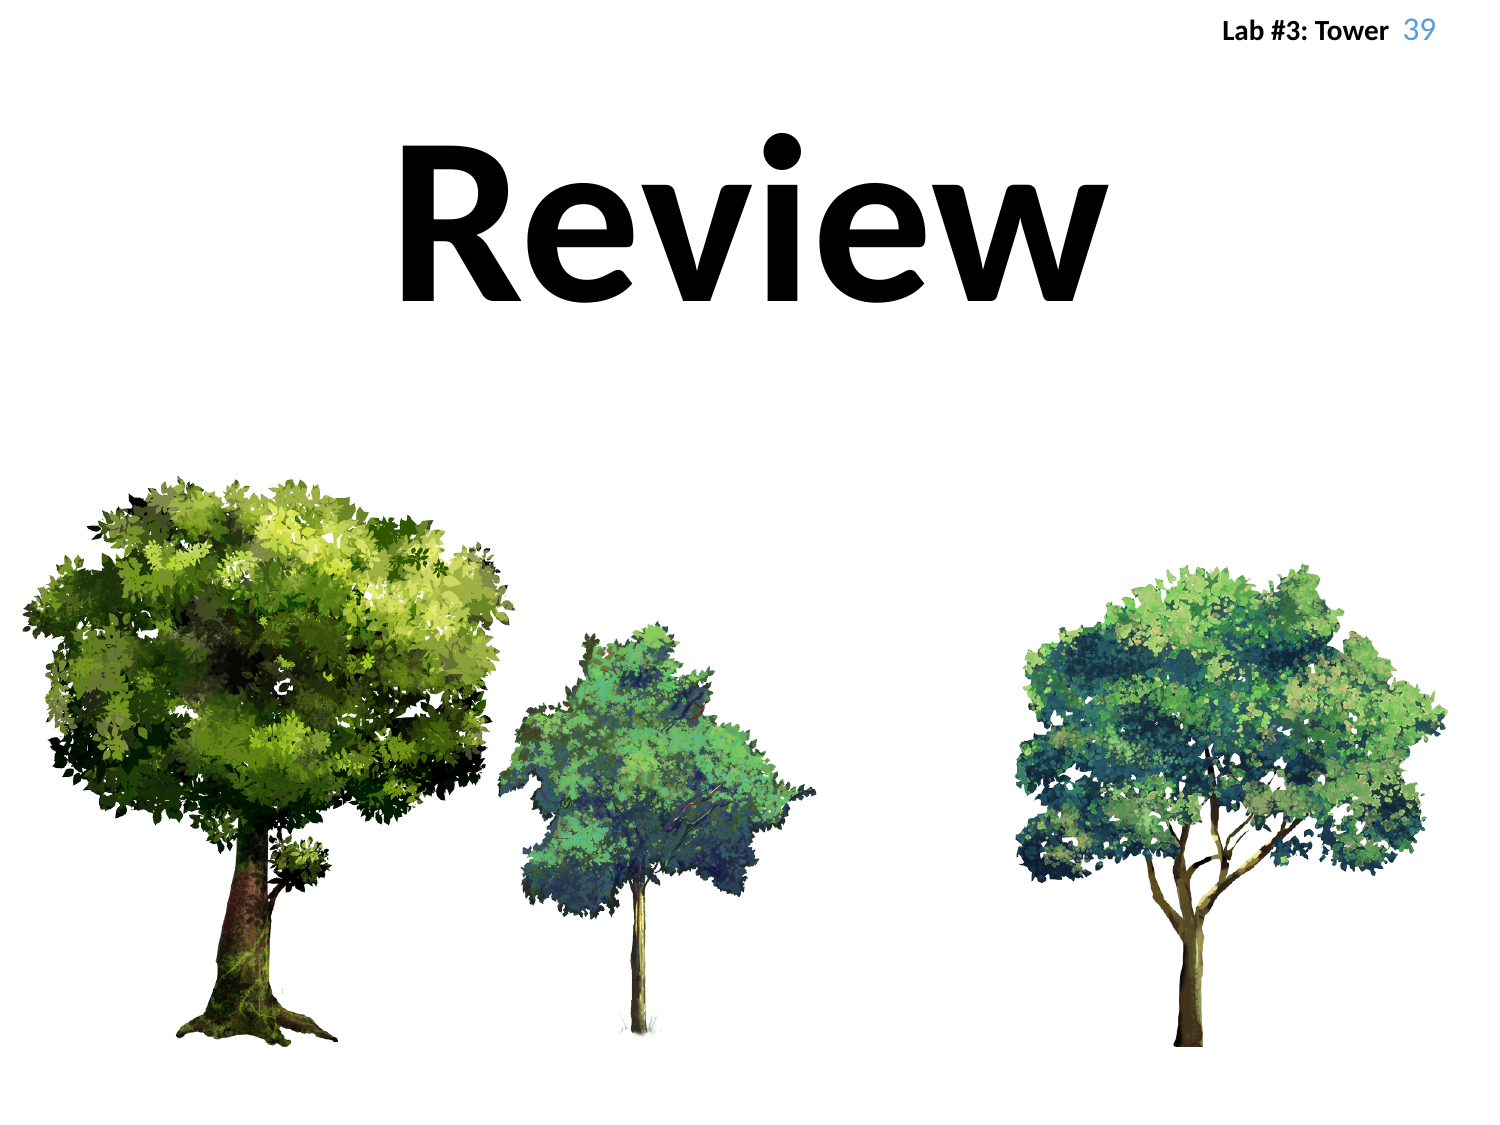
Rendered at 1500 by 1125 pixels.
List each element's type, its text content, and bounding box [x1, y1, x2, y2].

text_box Review [374, 54, 1126, 357]
picture [0, 470, 882, 1053]
picture [946, 509, 1485, 1047]
